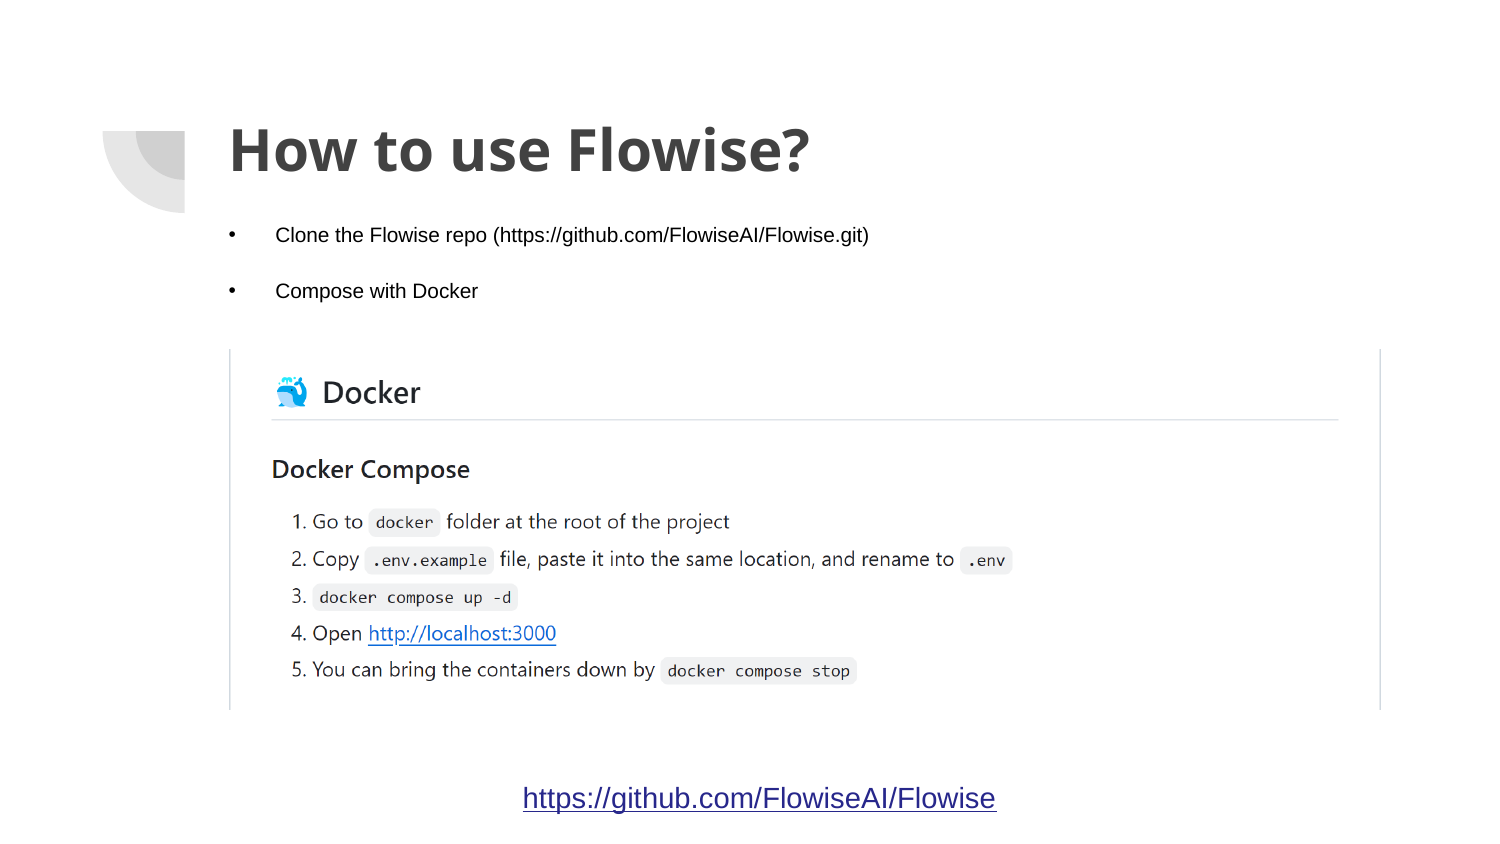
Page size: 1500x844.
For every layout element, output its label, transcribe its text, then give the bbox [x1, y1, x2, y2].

text_box Clone the Flowise repo (https://github.com/FlowiseAI/Flowise.git) [213, 214, 1049, 254]
title How to use Flowise? [213, 98, 1368, 199]
picture [165, 349, 1401, 710]
text_box https://github.com/FlowiseAI/Flowise [507, 772, 1088, 844]
text_box Compose with Docker [213, 270, 1049, 311]
